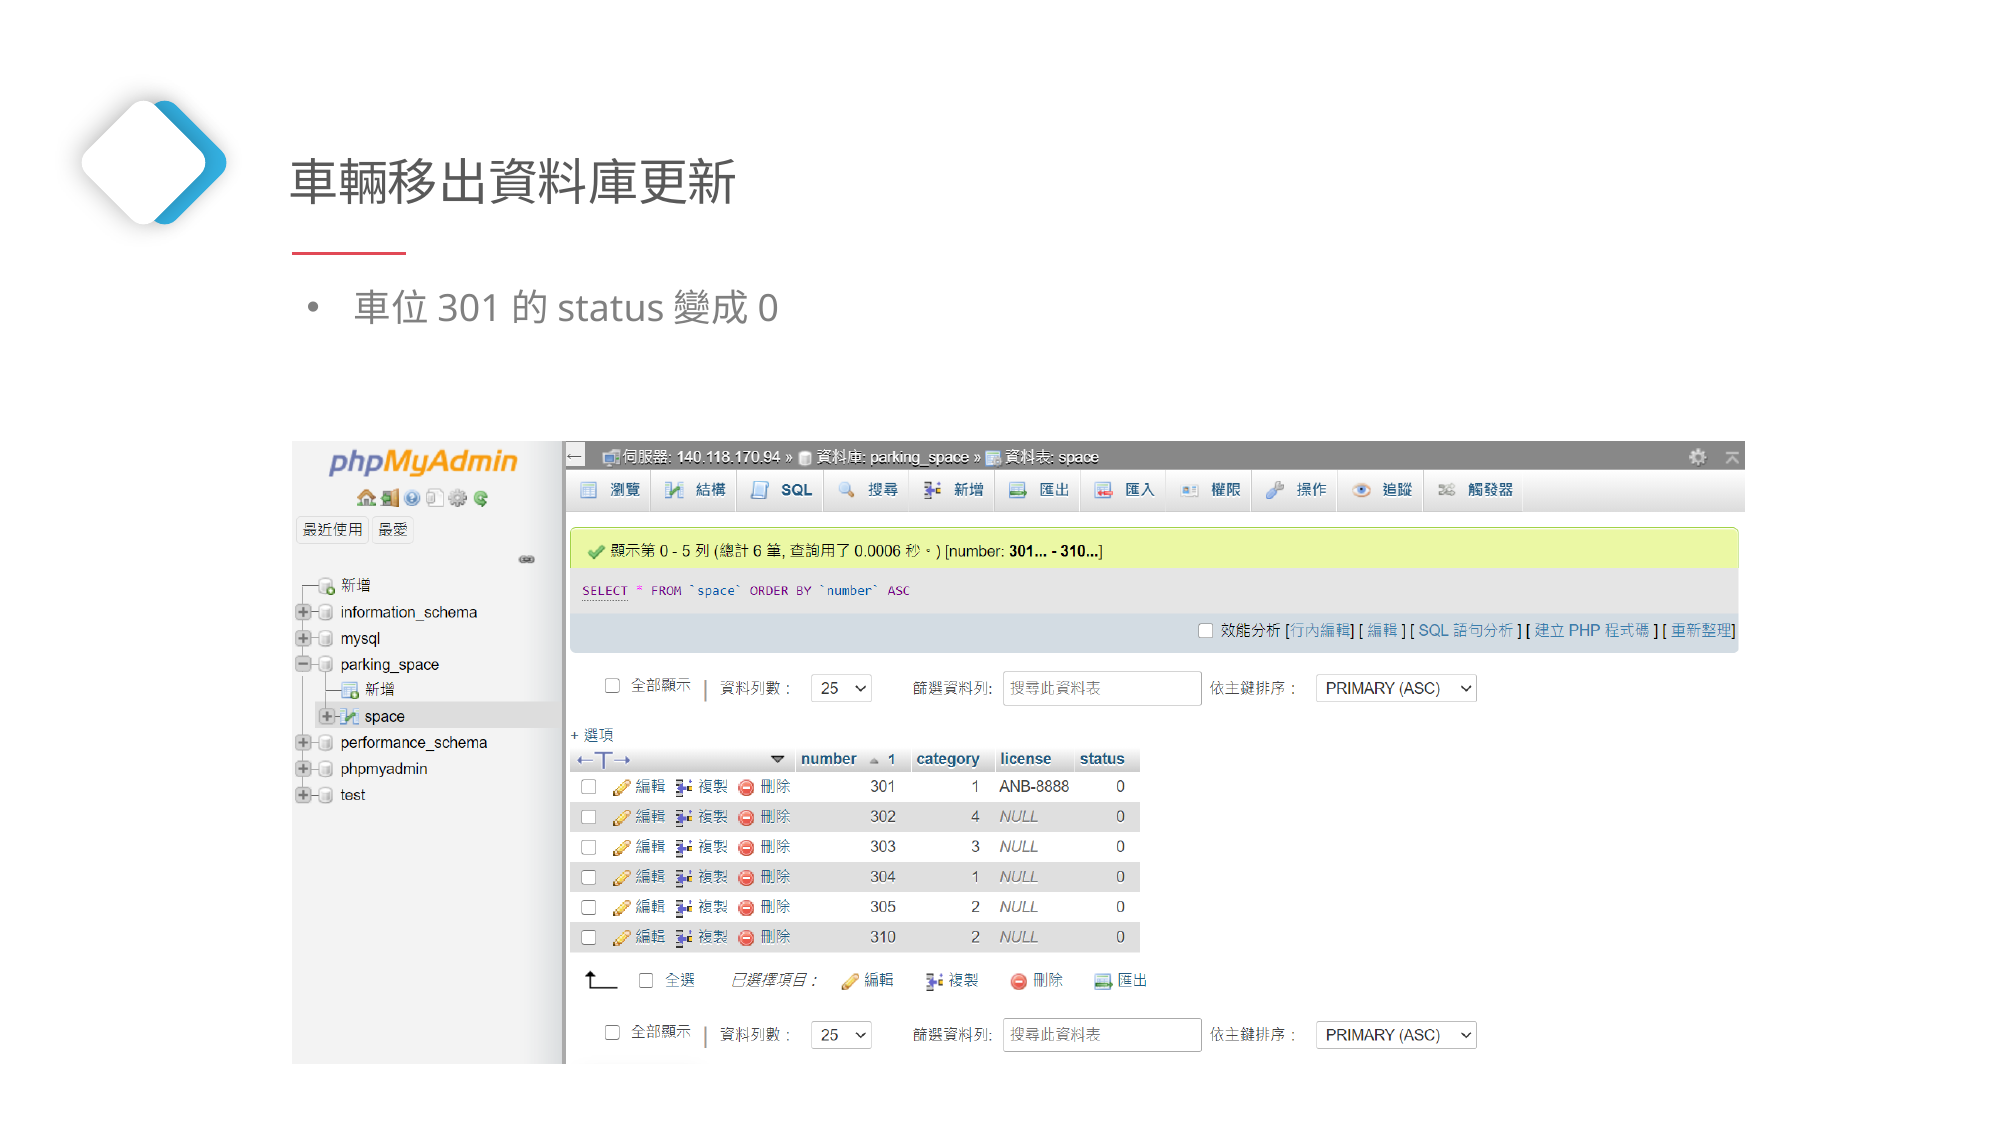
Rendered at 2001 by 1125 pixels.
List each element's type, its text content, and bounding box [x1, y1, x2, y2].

picture [291, 441, 1745, 1064]
text_box 車輛移出資料庫更新 [273, 113, 822, 219]
text_box [80, 99, 207, 226]
text_box 車位301的status變成0 [291, 253, 872, 336]
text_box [1146, 160, 1853, 867]
text_box [215, 142, 228, 183]
